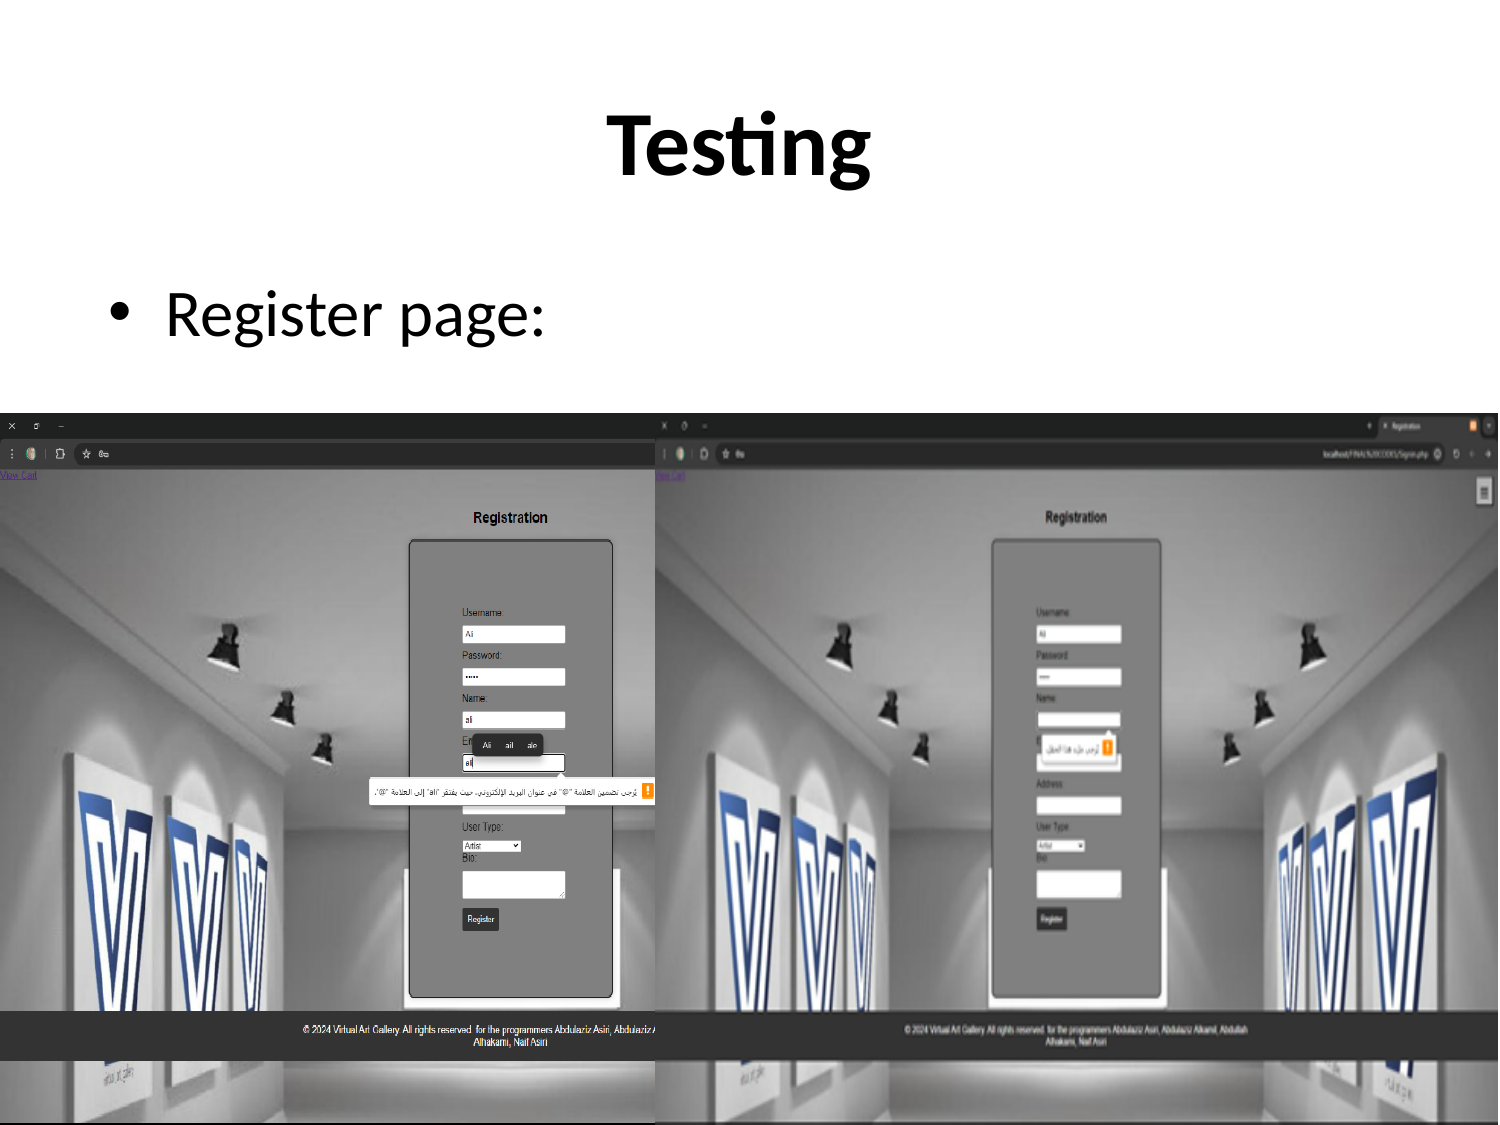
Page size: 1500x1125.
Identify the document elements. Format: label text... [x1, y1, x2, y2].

list Register page: [75, 262, 1425, 411]
picture [0, 412, 1499, 1125]
title Testing [75, 45, 1425, 233]
